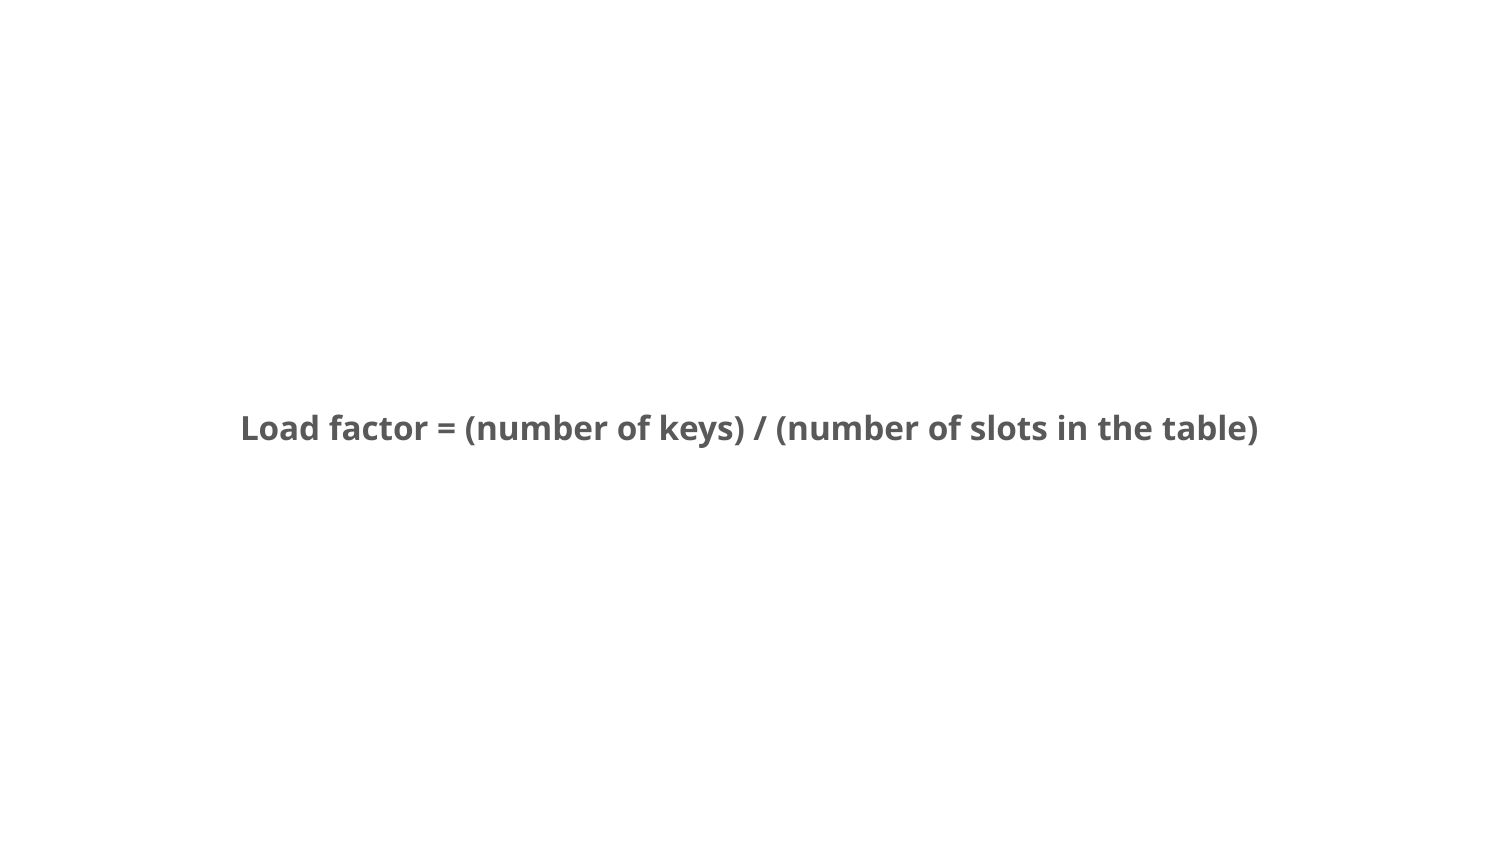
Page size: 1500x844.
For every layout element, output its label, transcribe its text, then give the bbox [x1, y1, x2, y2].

text_box Load factor = (number of keys) / (number of slots in the table) [143, 386, 1357, 463]
